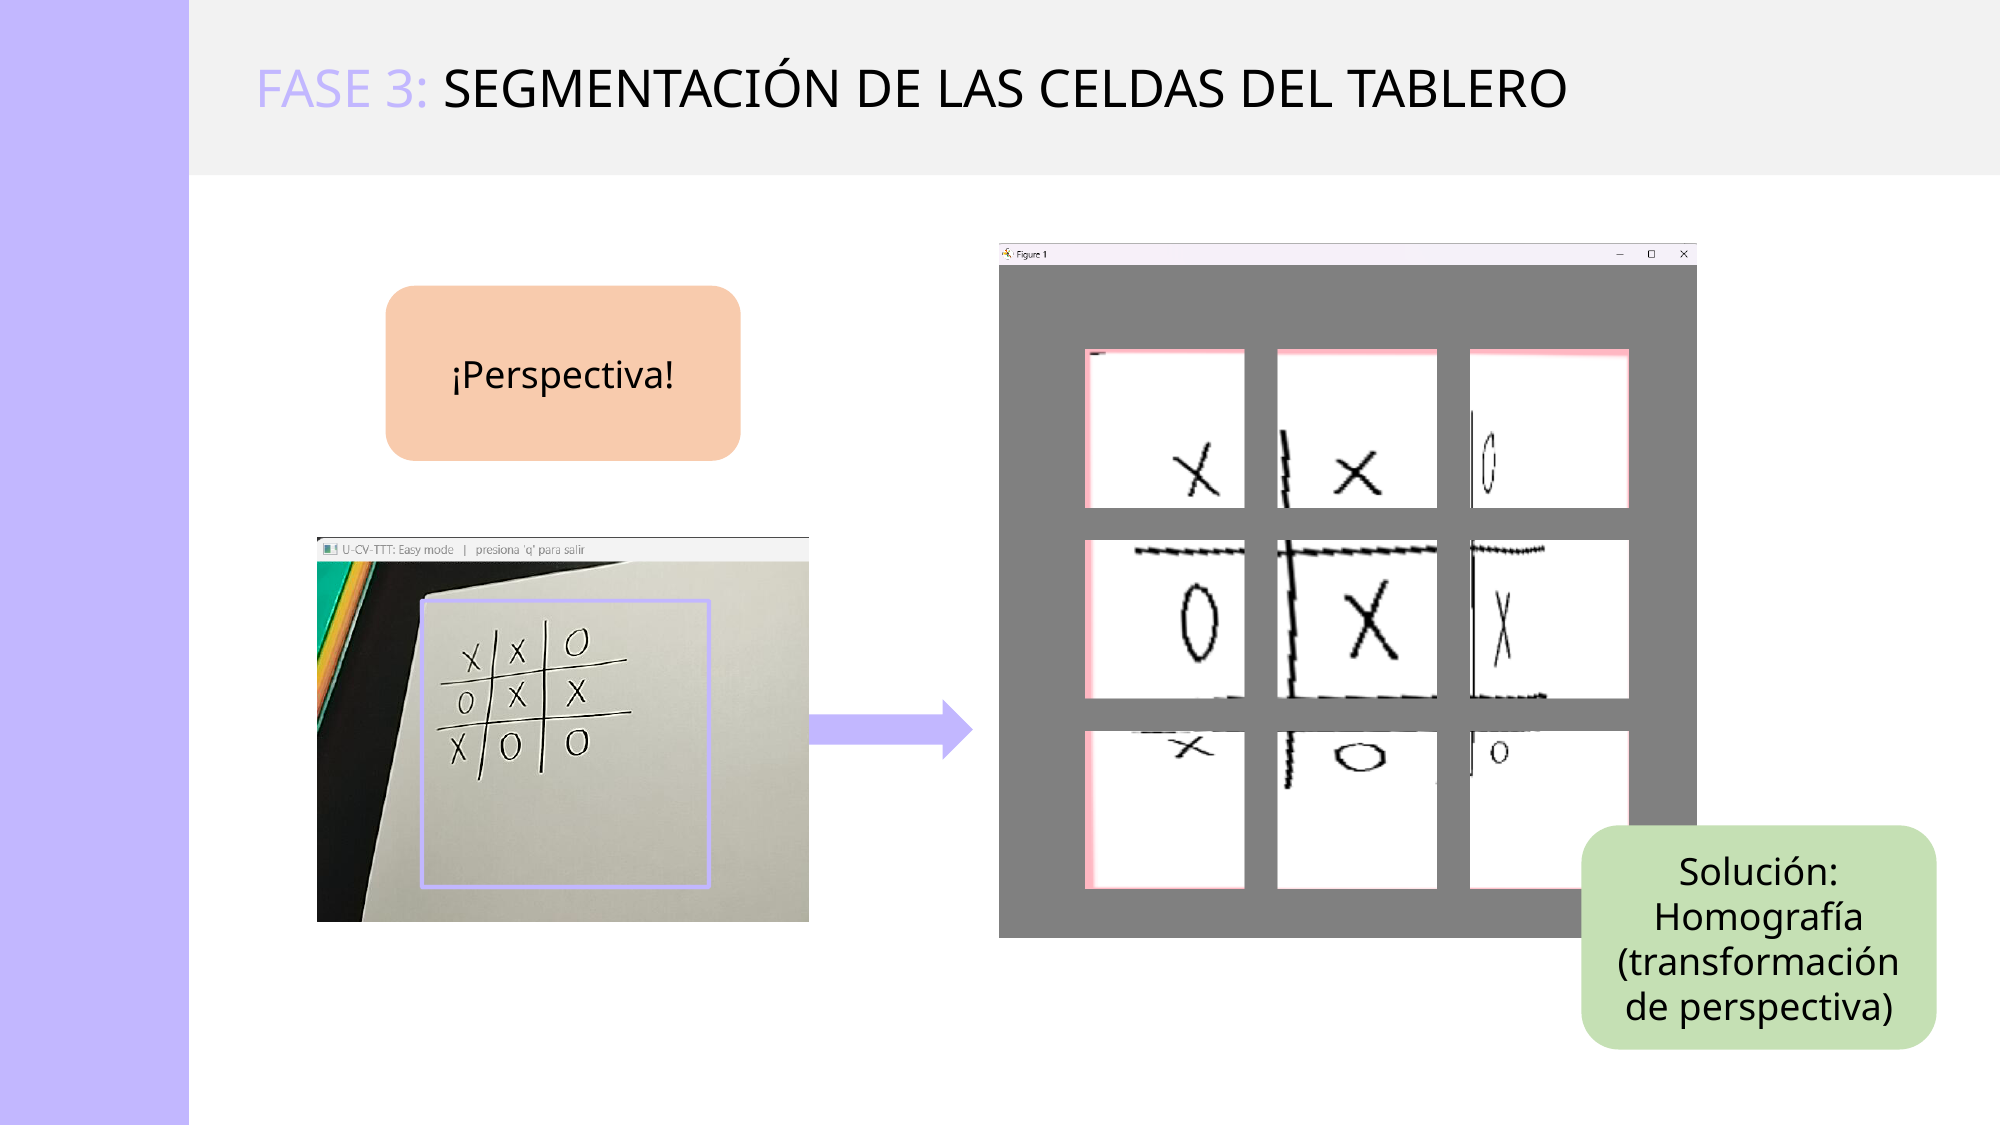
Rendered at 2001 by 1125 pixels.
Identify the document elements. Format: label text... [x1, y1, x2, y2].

text_box FASE 3: SEGMENTACIÓN DE LAS CELDAS DEL TABLERO [240, 48, 1760, 126]
picture [317, 537, 809, 922]
picture [999, 243, 1697, 938]
text_box [809, 696, 975, 763]
text_box ¡Perspectiva! [384, 284, 742, 462]
text_box [190, 0, 2000, 176]
text_box Solución: Homografía (transformación de perspectiva) [1580, 824, 1938, 1051]
text_box [0, 0, 190, 1125]
